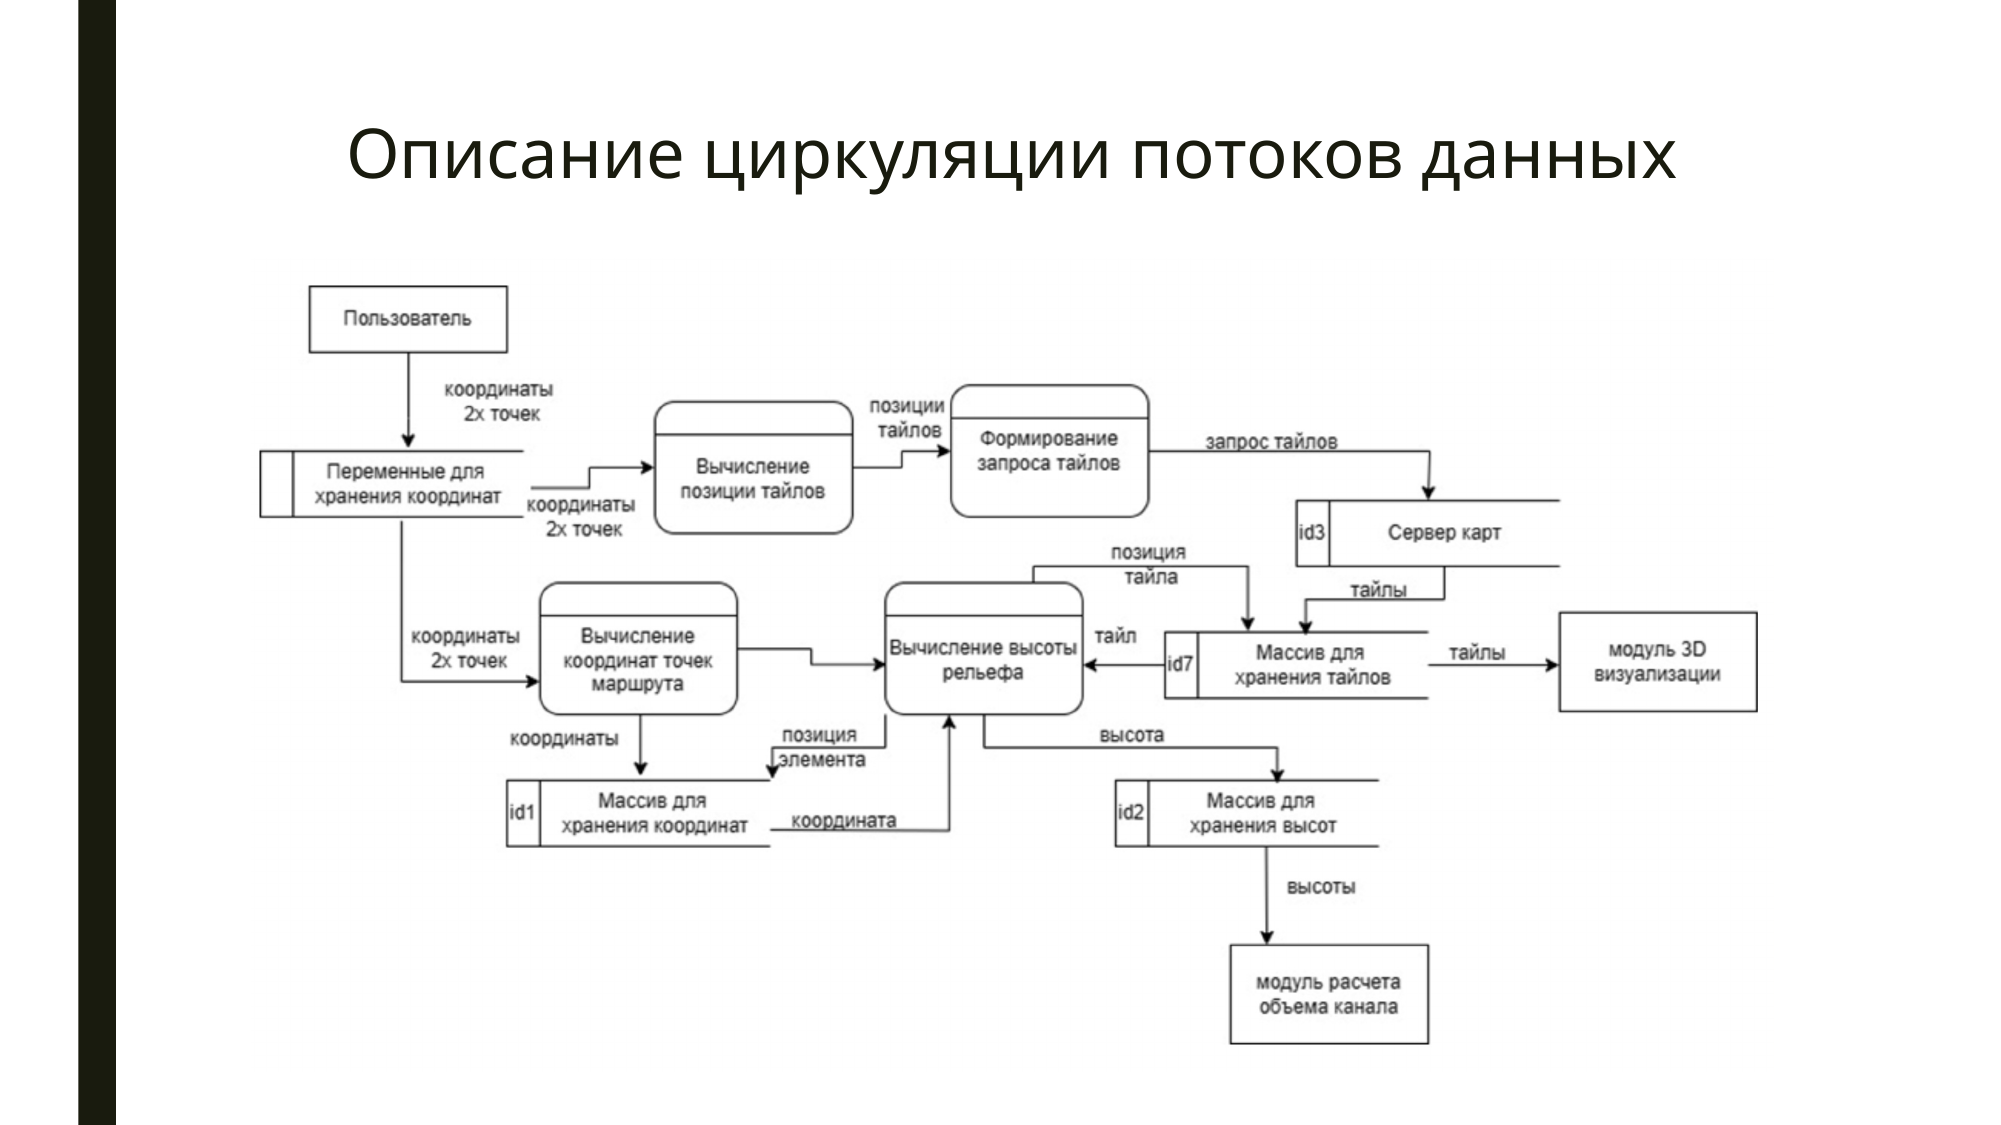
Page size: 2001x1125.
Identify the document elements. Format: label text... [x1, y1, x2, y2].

picture [250, 258, 1774, 1072]
title Описание циркуляции потоков данных [225, 112, 1800, 240]
